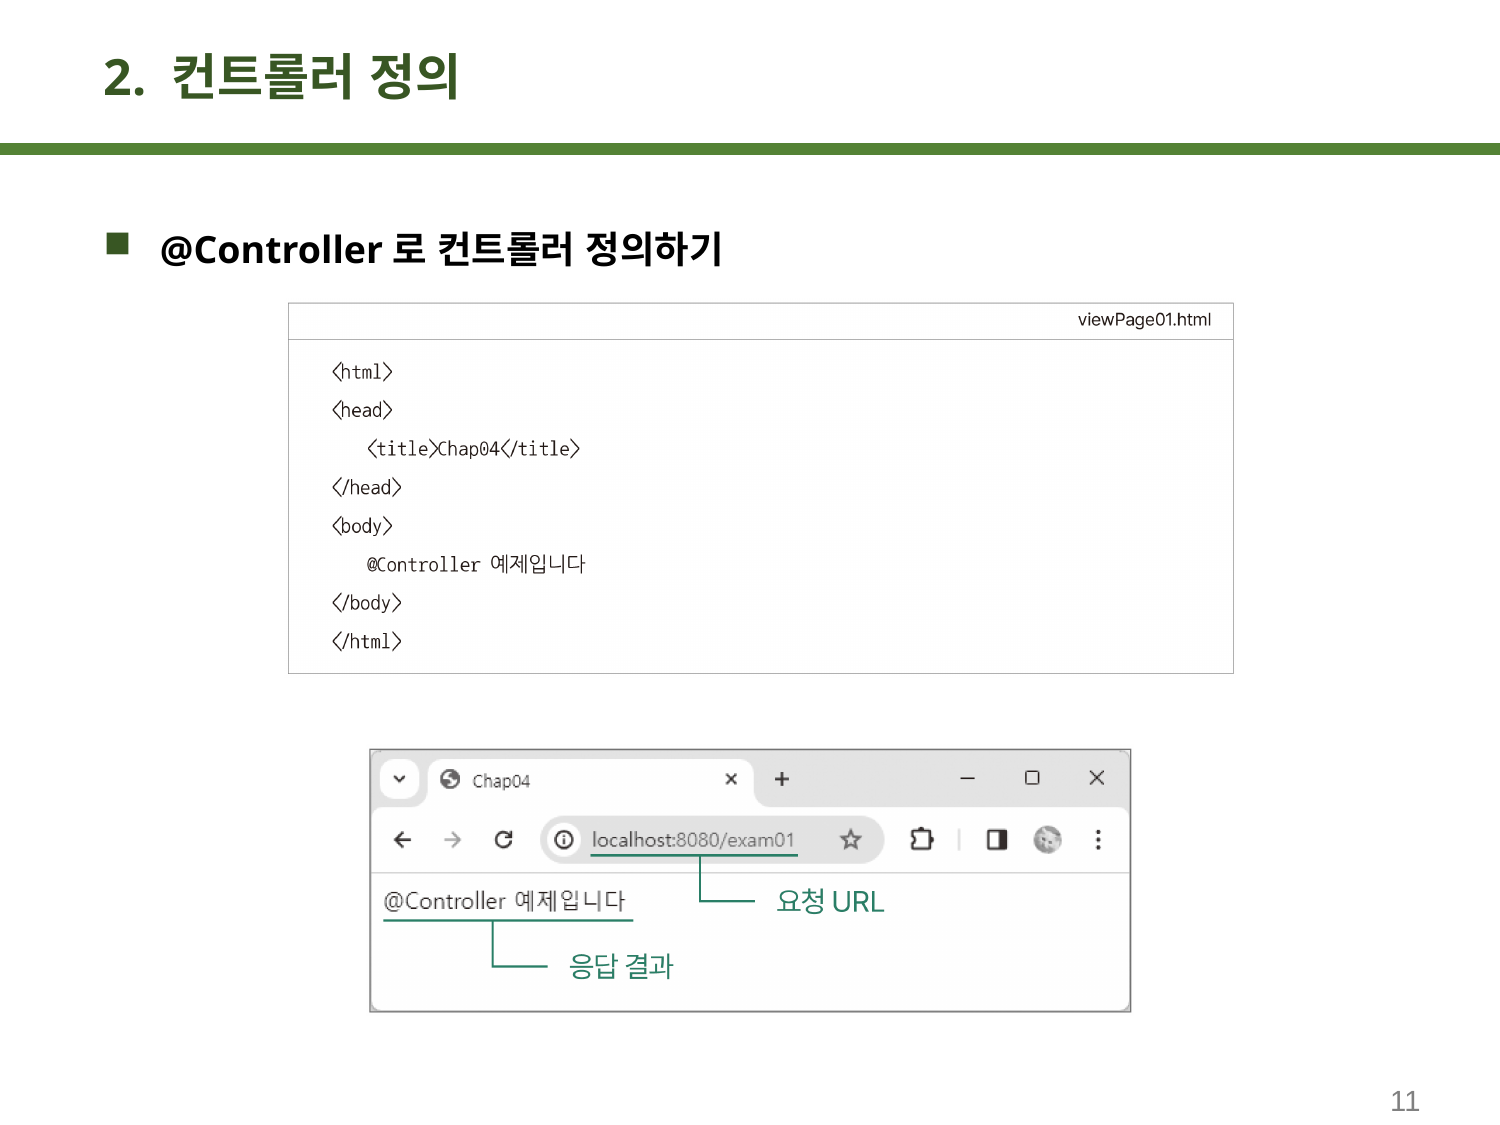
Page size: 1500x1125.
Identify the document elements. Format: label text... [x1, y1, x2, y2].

list @Controller로 컨트롤러 정의하기 [88, 196, 1436, 1083]
title 2. 컨트롤러 정의 [88, 30, 1211, 121]
picture [283, 298, 1237, 678]
picture [366, 744, 1134, 1016]
